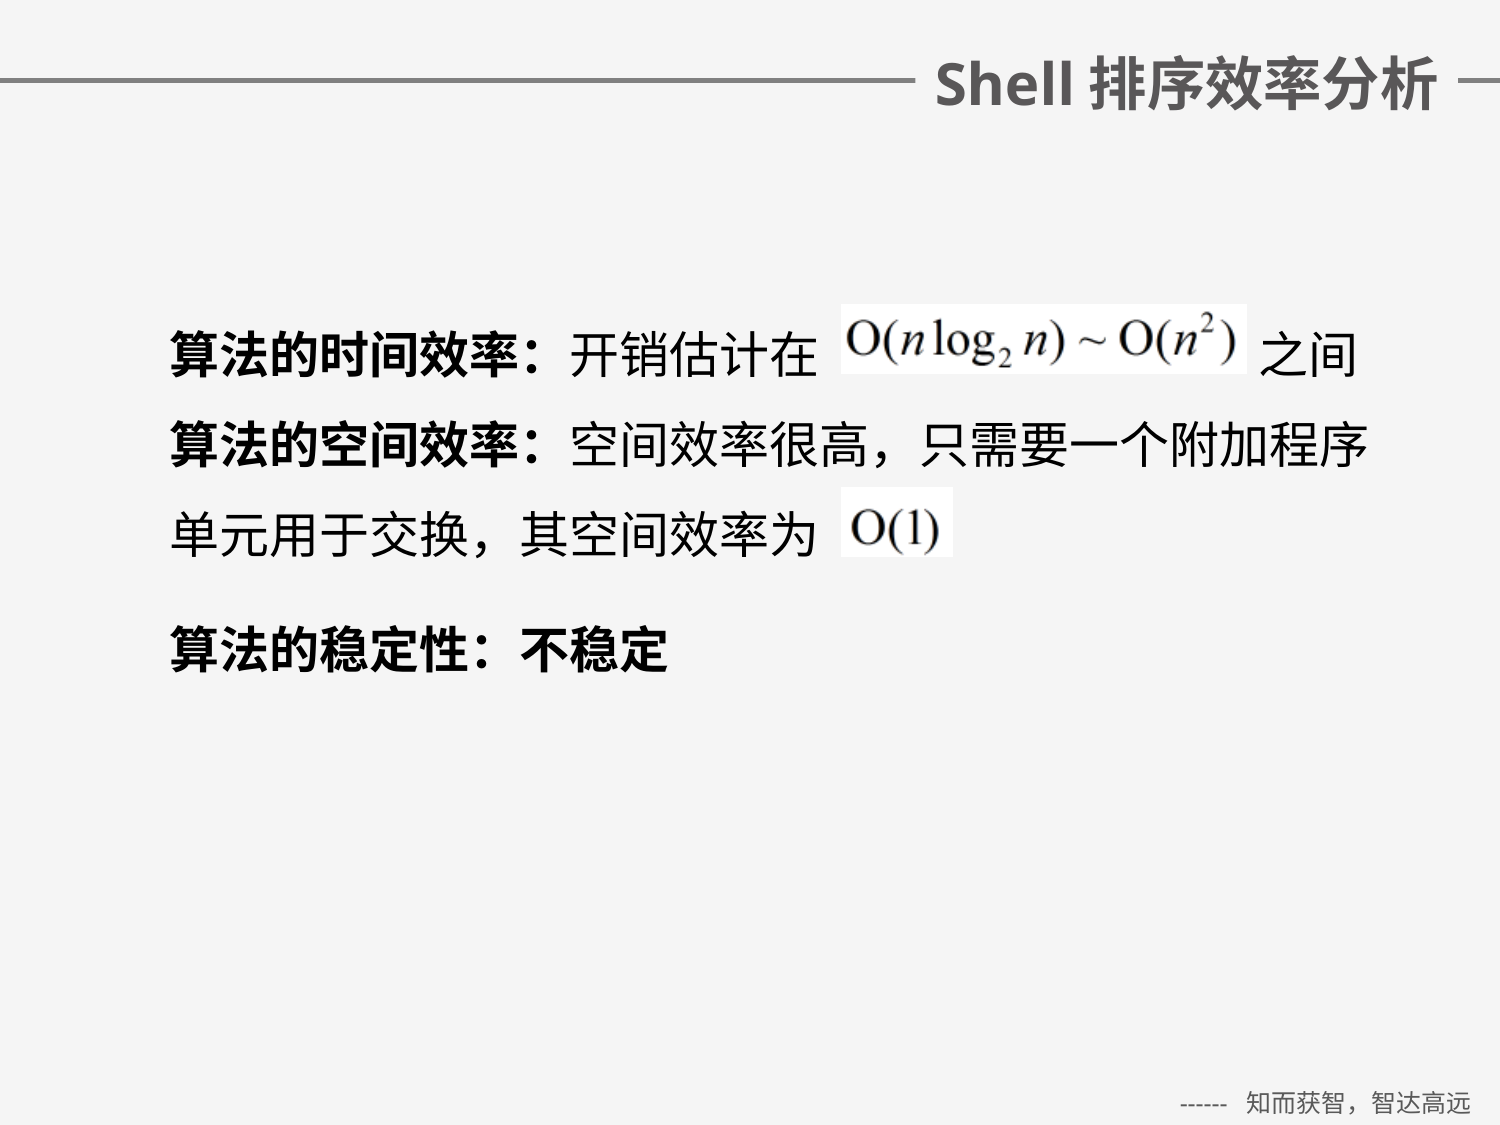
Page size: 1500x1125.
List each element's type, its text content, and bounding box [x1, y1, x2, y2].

picture [841, 304, 1247, 374]
text_box 算法的时间效率：开销估计在 之间 算法的空间效率：空间效率很高，只需要一个附加程序单元用于交换，其空间效率为 算法的稳定性：不稳定 [154, 285, 1395, 686]
picture [841, 487, 953, 557]
title Shell排序效率分析 [915, 3, 1458, 161]
